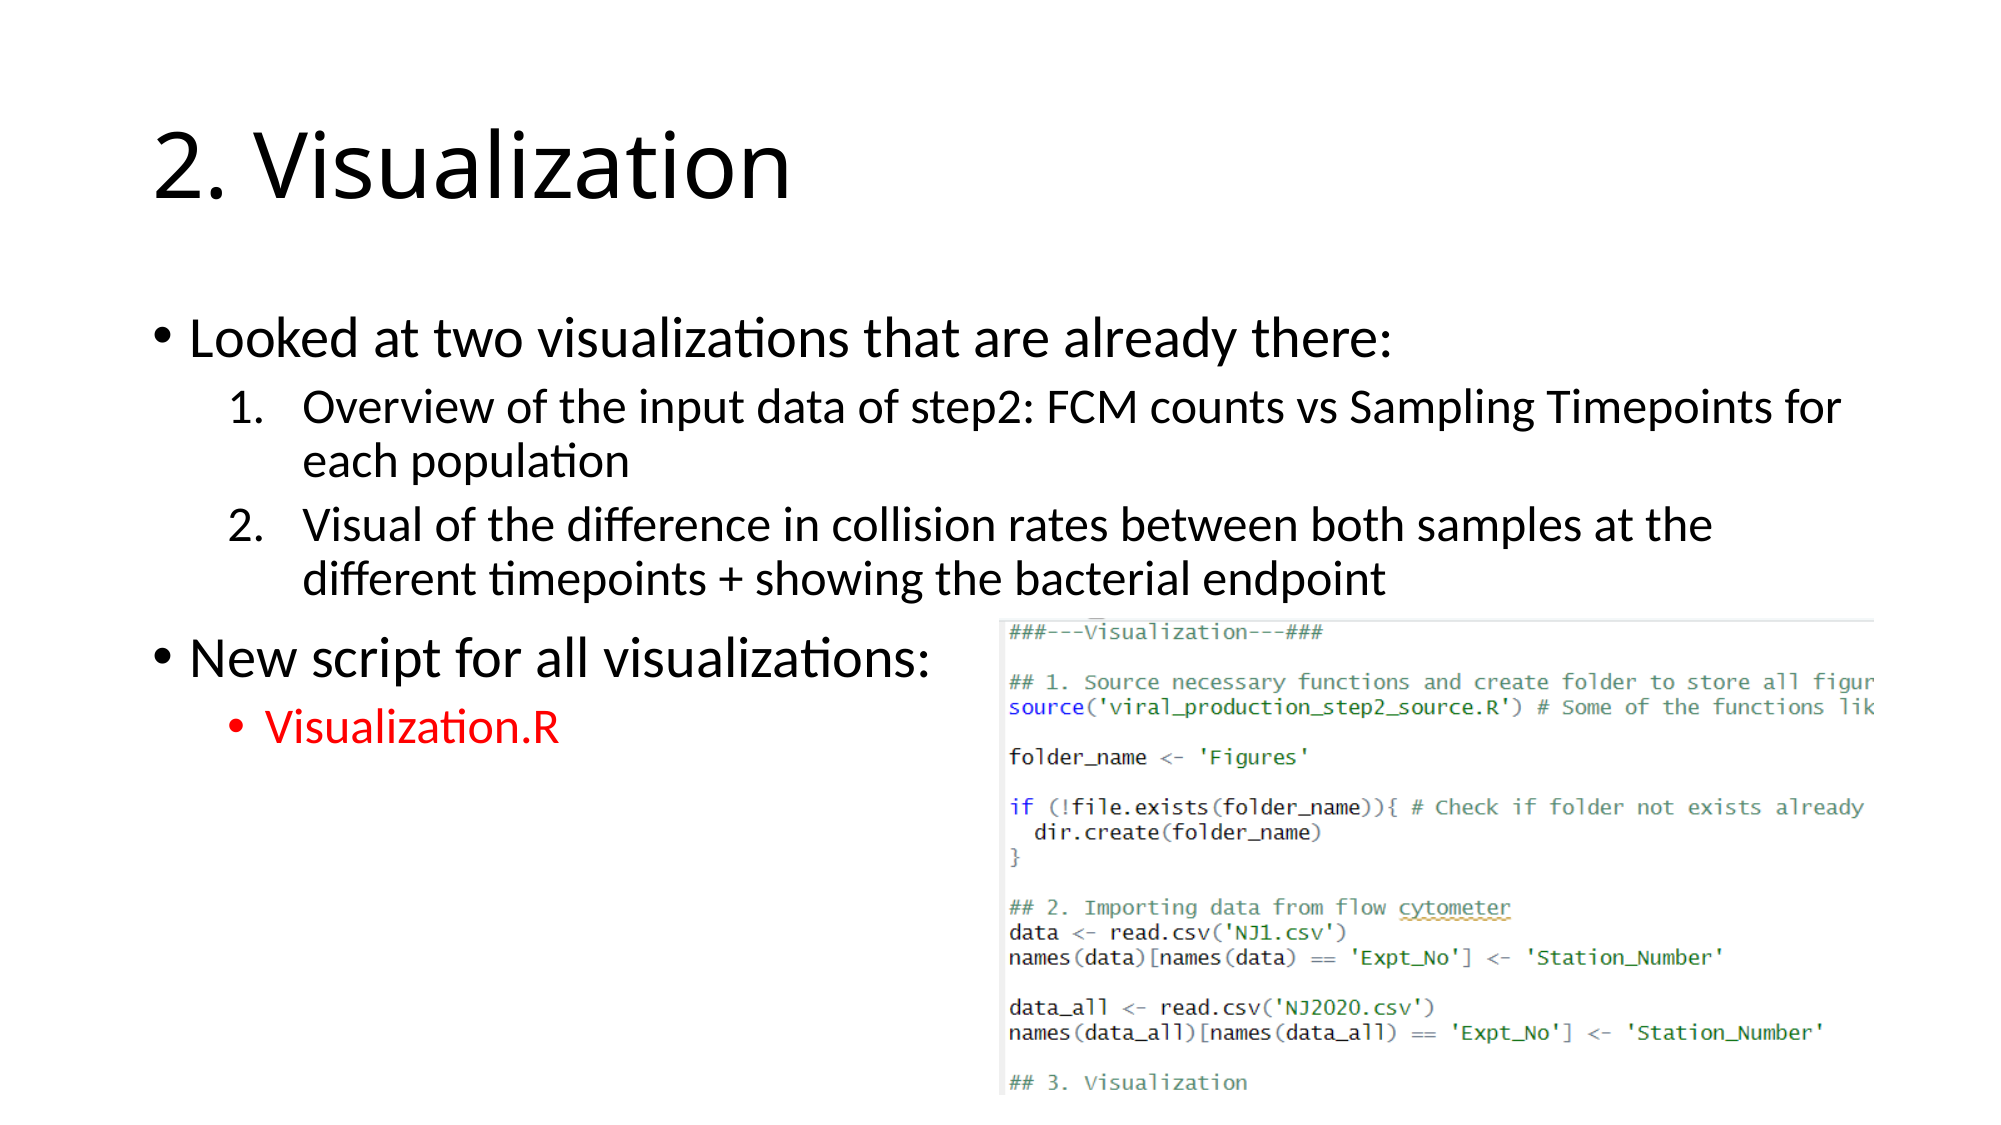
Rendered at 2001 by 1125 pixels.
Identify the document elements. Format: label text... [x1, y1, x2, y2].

picture [999, 618, 1874, 1095]
list Looked at two visualizations that are already there: Overview of the input data of step2: FCM counts vs Sampling Timepoints for each population Visual of the difference in collision rates between both samples at the different timepoints + showing the bacterial endpoint New script for all visualizations: Visualization.R [137, 299, 1863, 1014]
title 2. Visualization [137, 59, 1863, 278]
